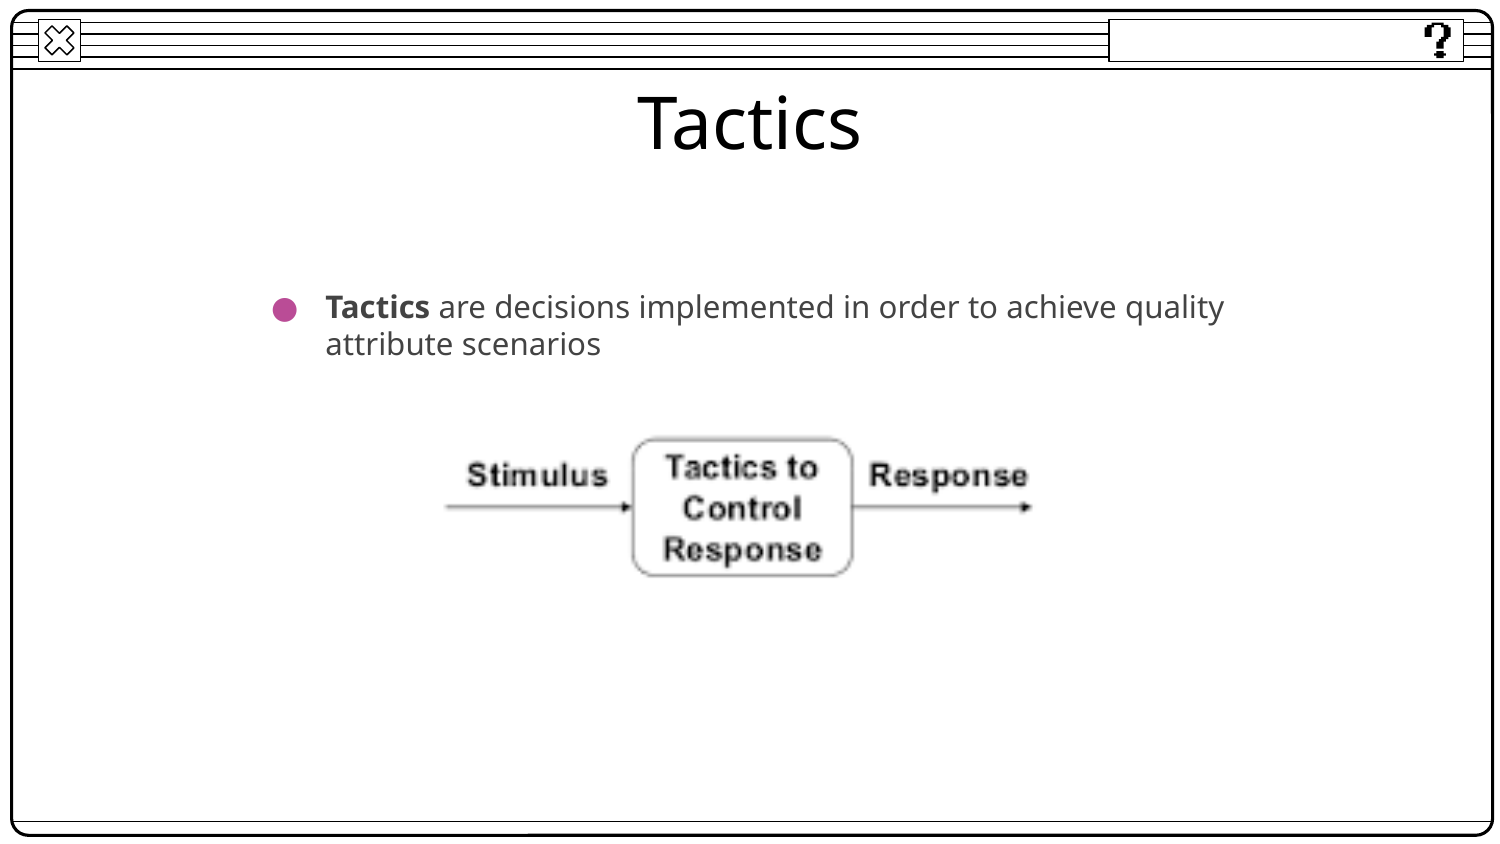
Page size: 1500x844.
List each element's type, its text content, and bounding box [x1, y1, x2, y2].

list Tactics are decisions implemented in order to achieve quality attribute scenarios [235, 267, 1265, 382]
title Tactics [118, 72, 1382, 167]
picture [442, 421, 1058, 597]
